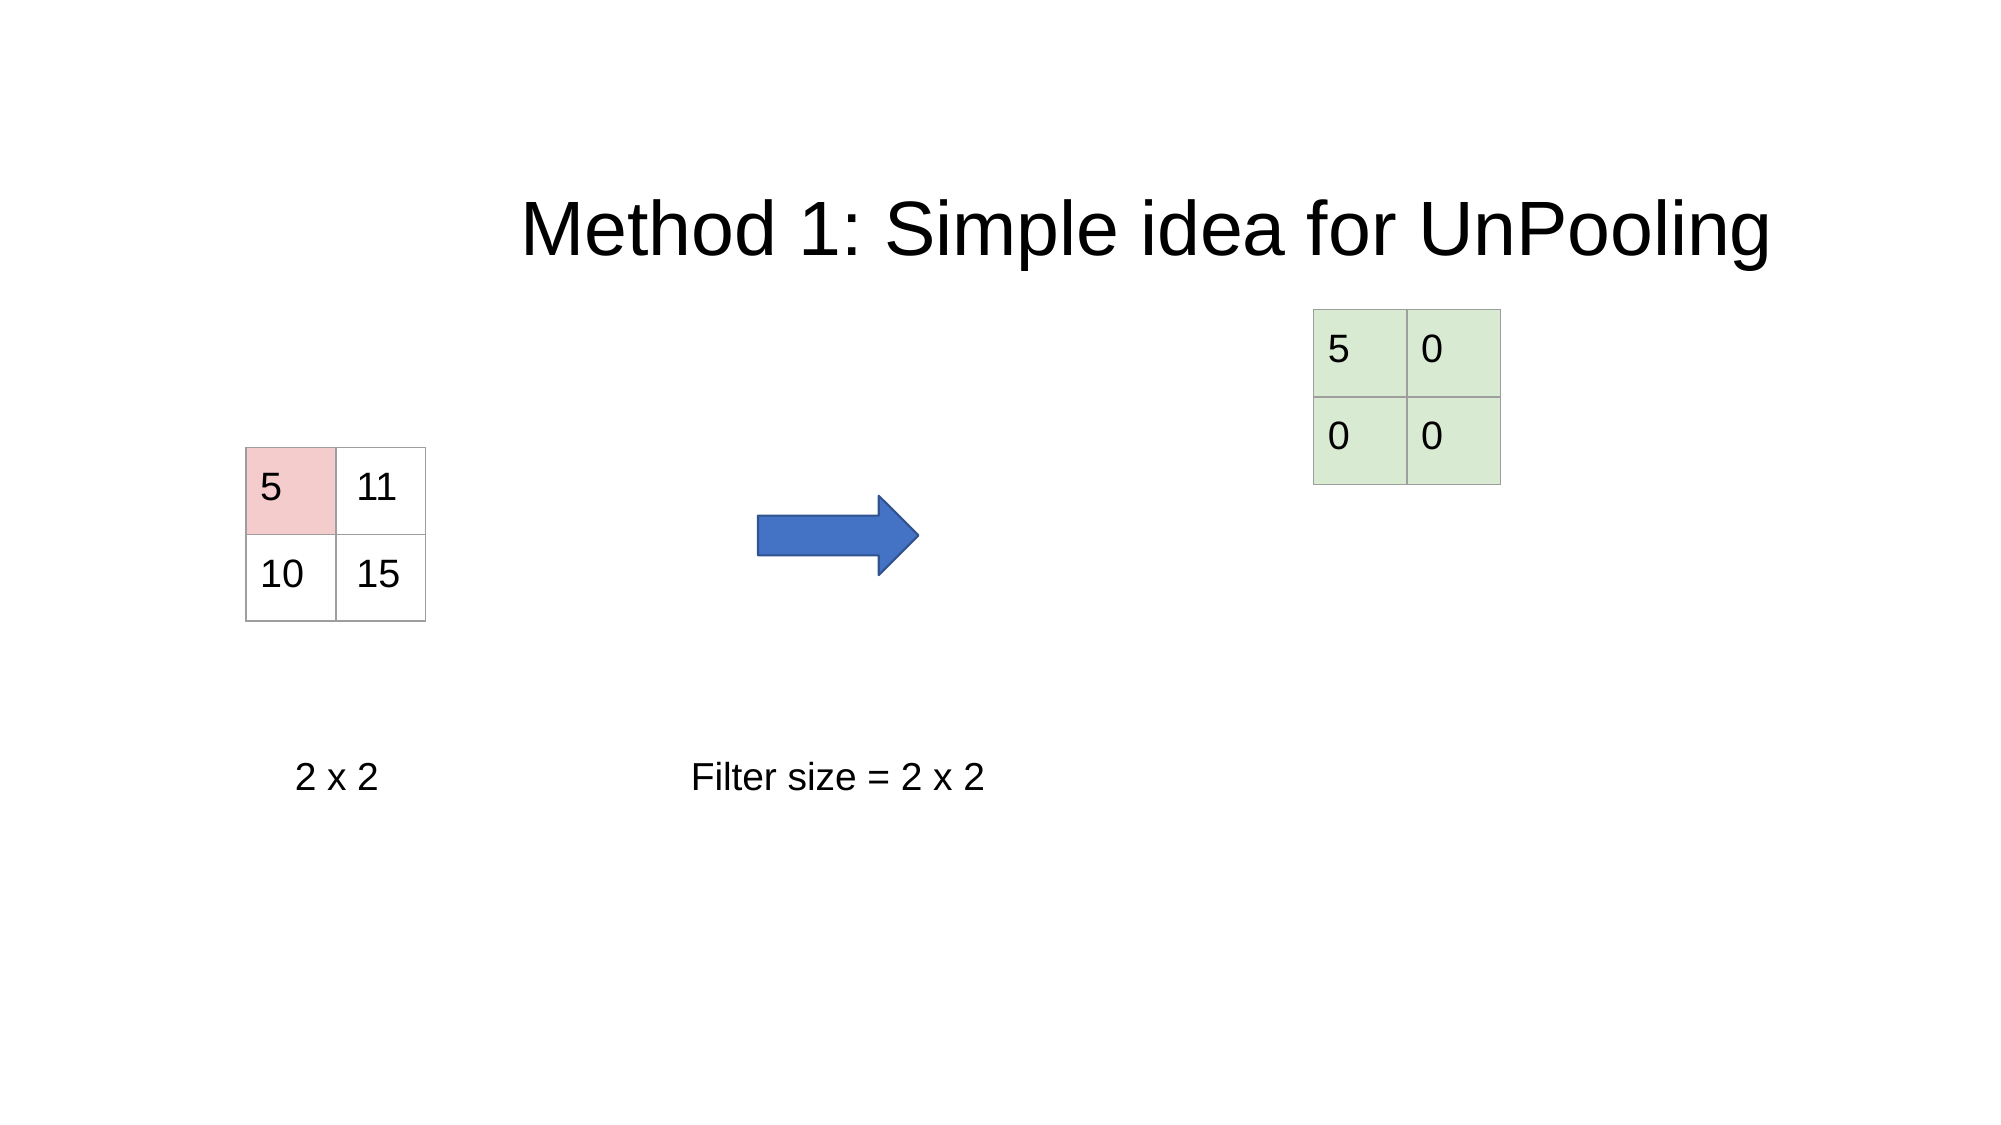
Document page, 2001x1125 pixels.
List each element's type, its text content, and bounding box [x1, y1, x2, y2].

text_box 2 x 2 [292, 749, 382, 799]
text_box Filter size = 2 x 2 [687, 749, 989, 799]
table_cell 15 [337, 535, 425, 620]
table_cell 10 [247, 535, 335, 620]
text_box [757, 495, 919, 576]
table_header 0 [1408, 319, 1500, 396]
title Method 1: Simple idea for UnPooling [183, 113, 2000, 319]
table_header 5 [1314, 319, 1406, 396]
table_cell 0 [1314, 398, 1406, 484]
table_header 11 [337, 448, 425, 534]
table_header 5 [247, 448, 335, 534]
table_cell 0 [1408, 398, 1500, 484]
